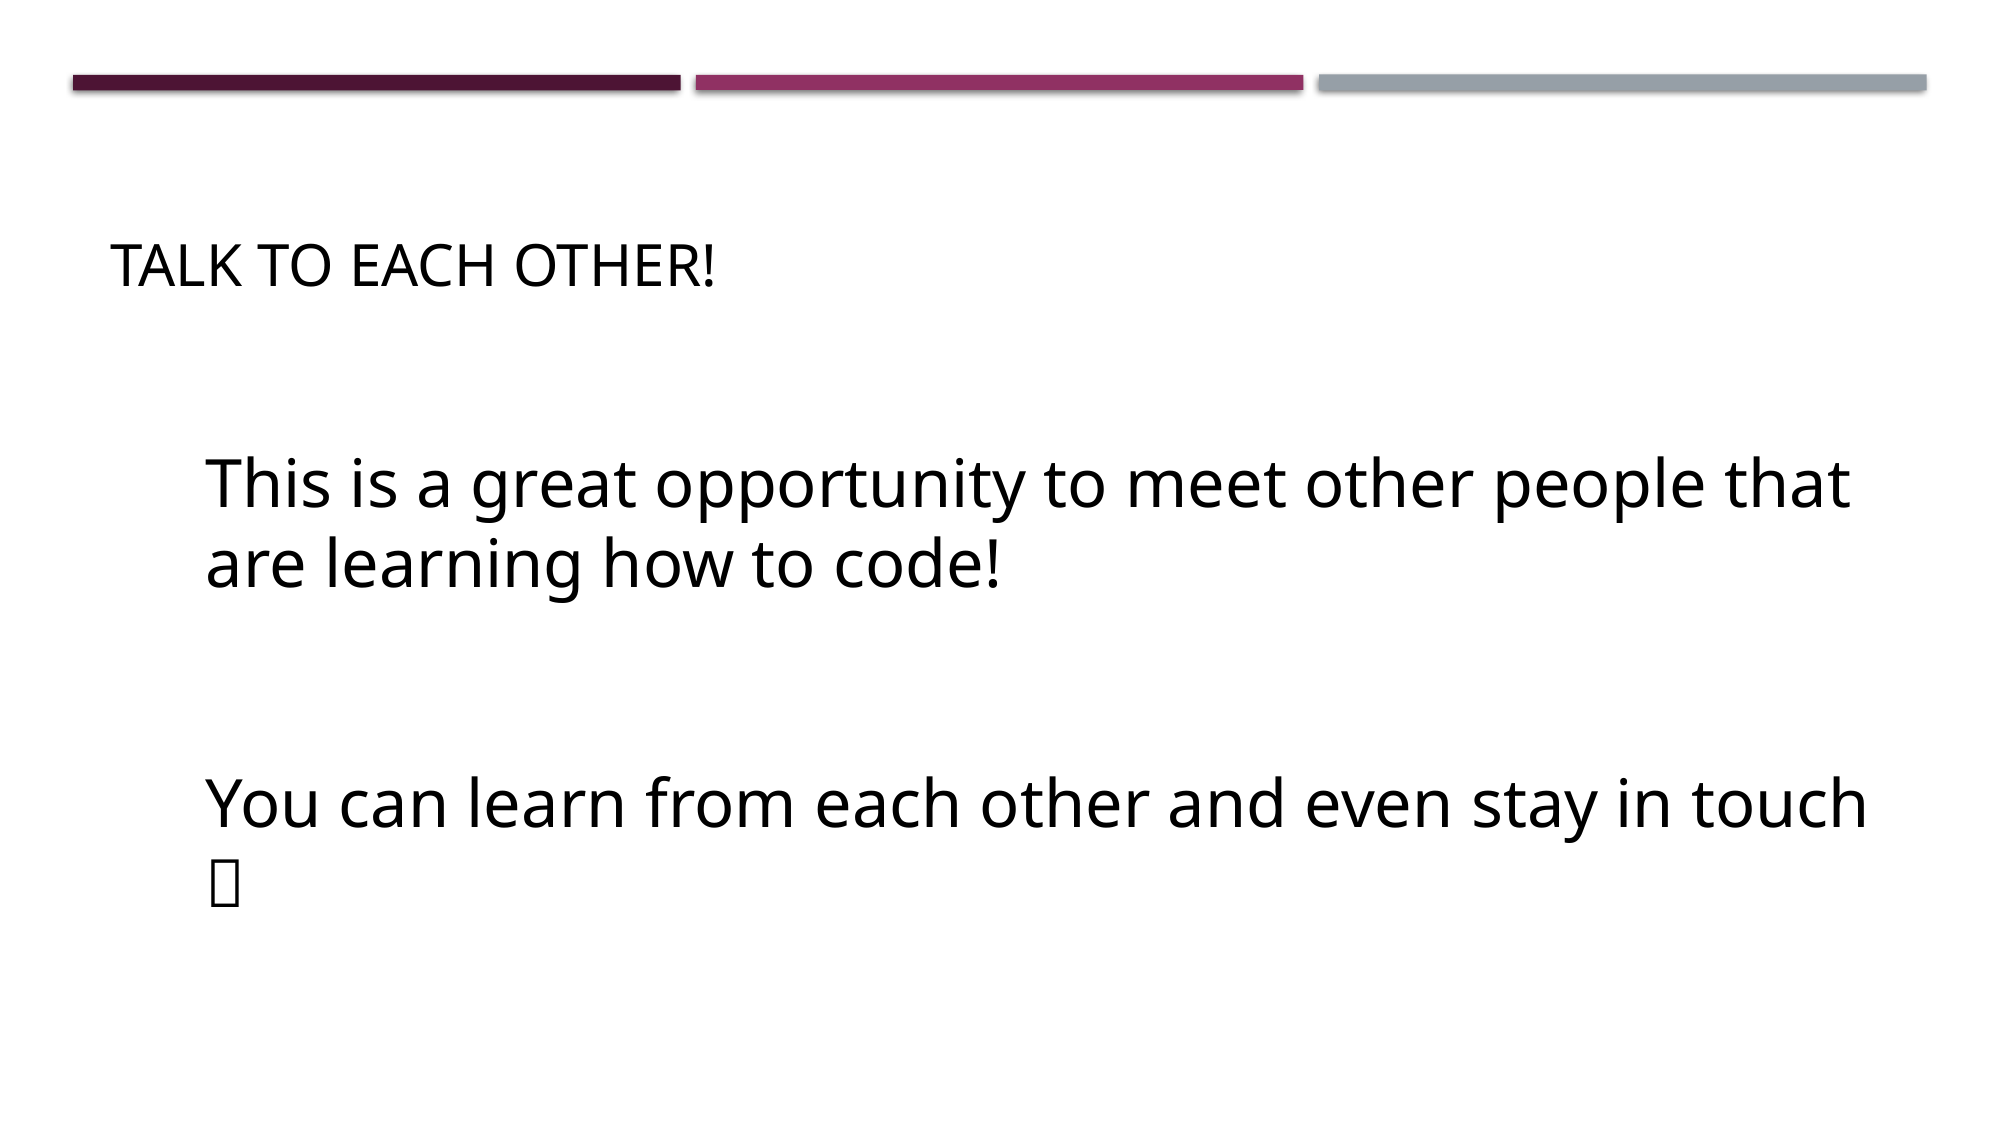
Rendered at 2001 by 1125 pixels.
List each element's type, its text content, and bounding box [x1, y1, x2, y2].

text_box This is a great opportunity to meet other people that are learning how to code! You can learn from each other and even stay in touch  [190, 433, 1905, 929]
title Talk to each other! [95, 115, 1905, 311]
